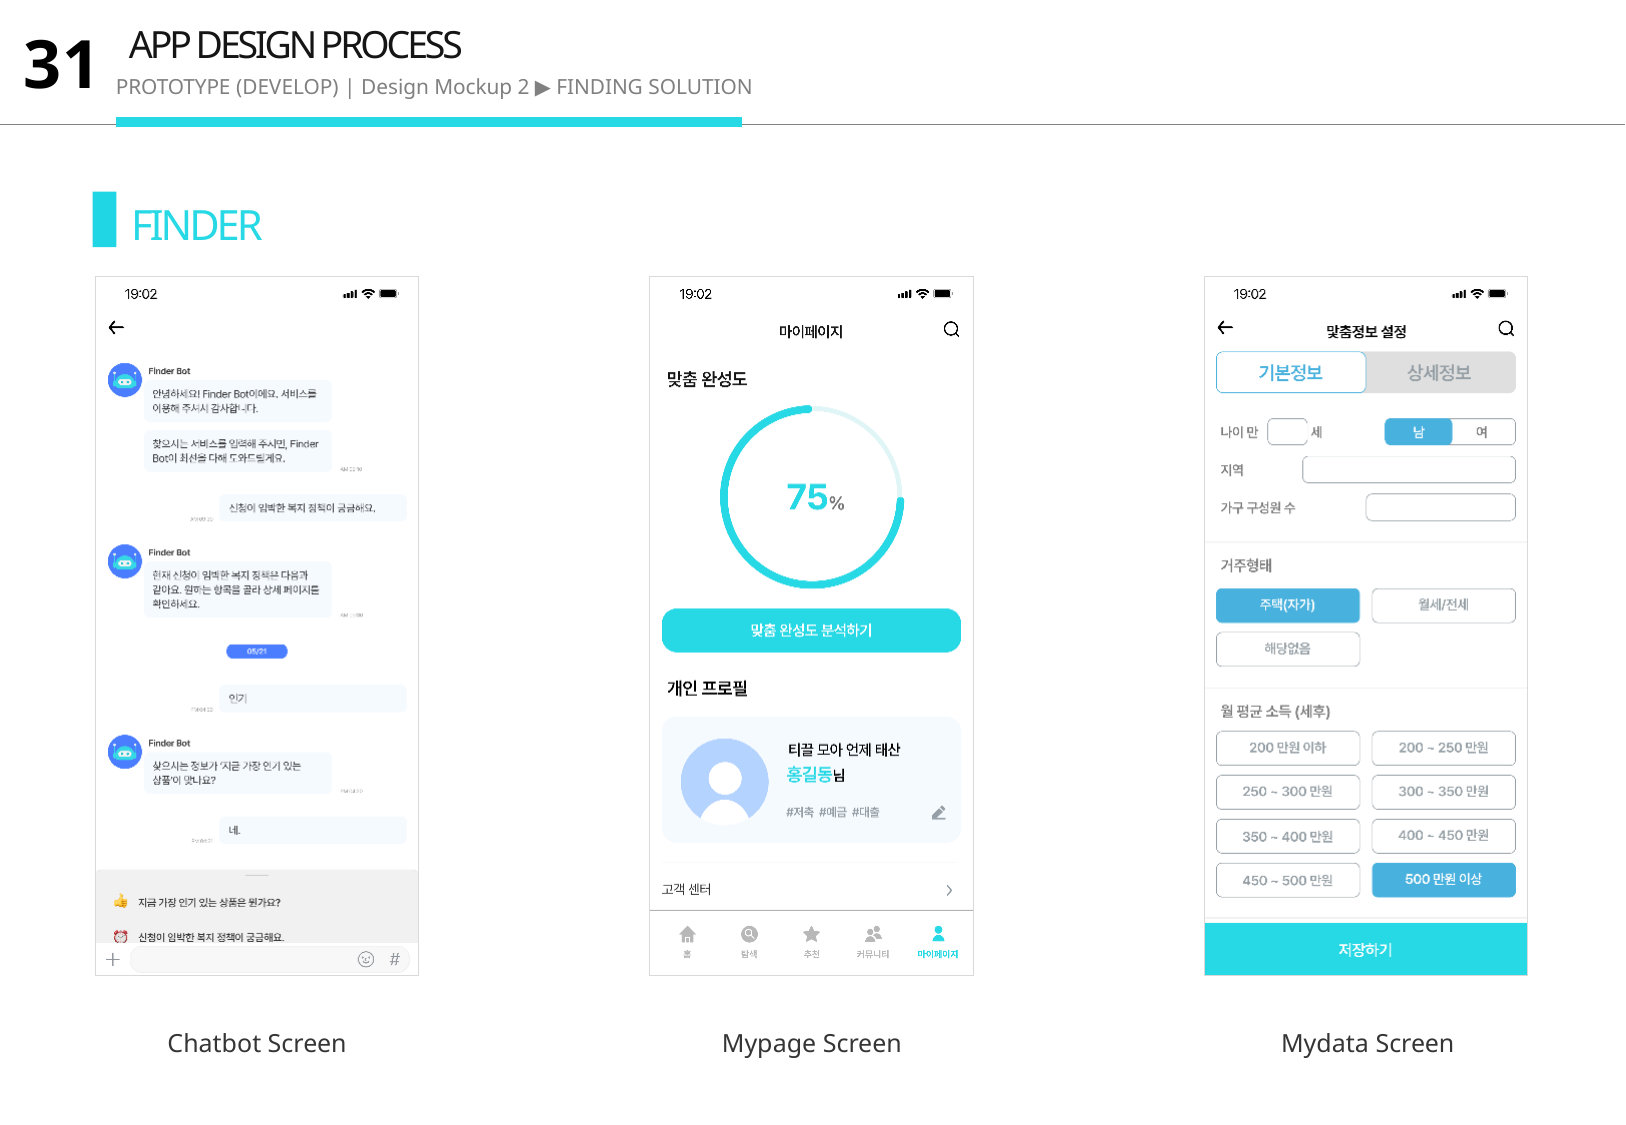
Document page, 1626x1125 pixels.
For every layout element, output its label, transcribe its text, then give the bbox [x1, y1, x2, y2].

text_box [92, 191, 117, 248]
text_box APP DESIGN PROCESS [114, 13, 478, 66]
text_box Mydata Screen [1166, 1020, 1569, 1065]
picture [1204, 276, 1528, 976]
picture [95, 276, 419, 976]
text_box Mypage Screen [610, 1020, 1013, 1065]
text_box 31 [0, 14, 125, 109]
text_box PROTOTYPE (DEVELOP) | Design Mockup 2 ▶ FINDING SOLUTION [100, 66, 773, 106]
picture [649, 276, 974, 976]
text_box Chatbot Screen [56, 1020, 459, 1065]
text_box FINDER [116, 191, 546, 257]
